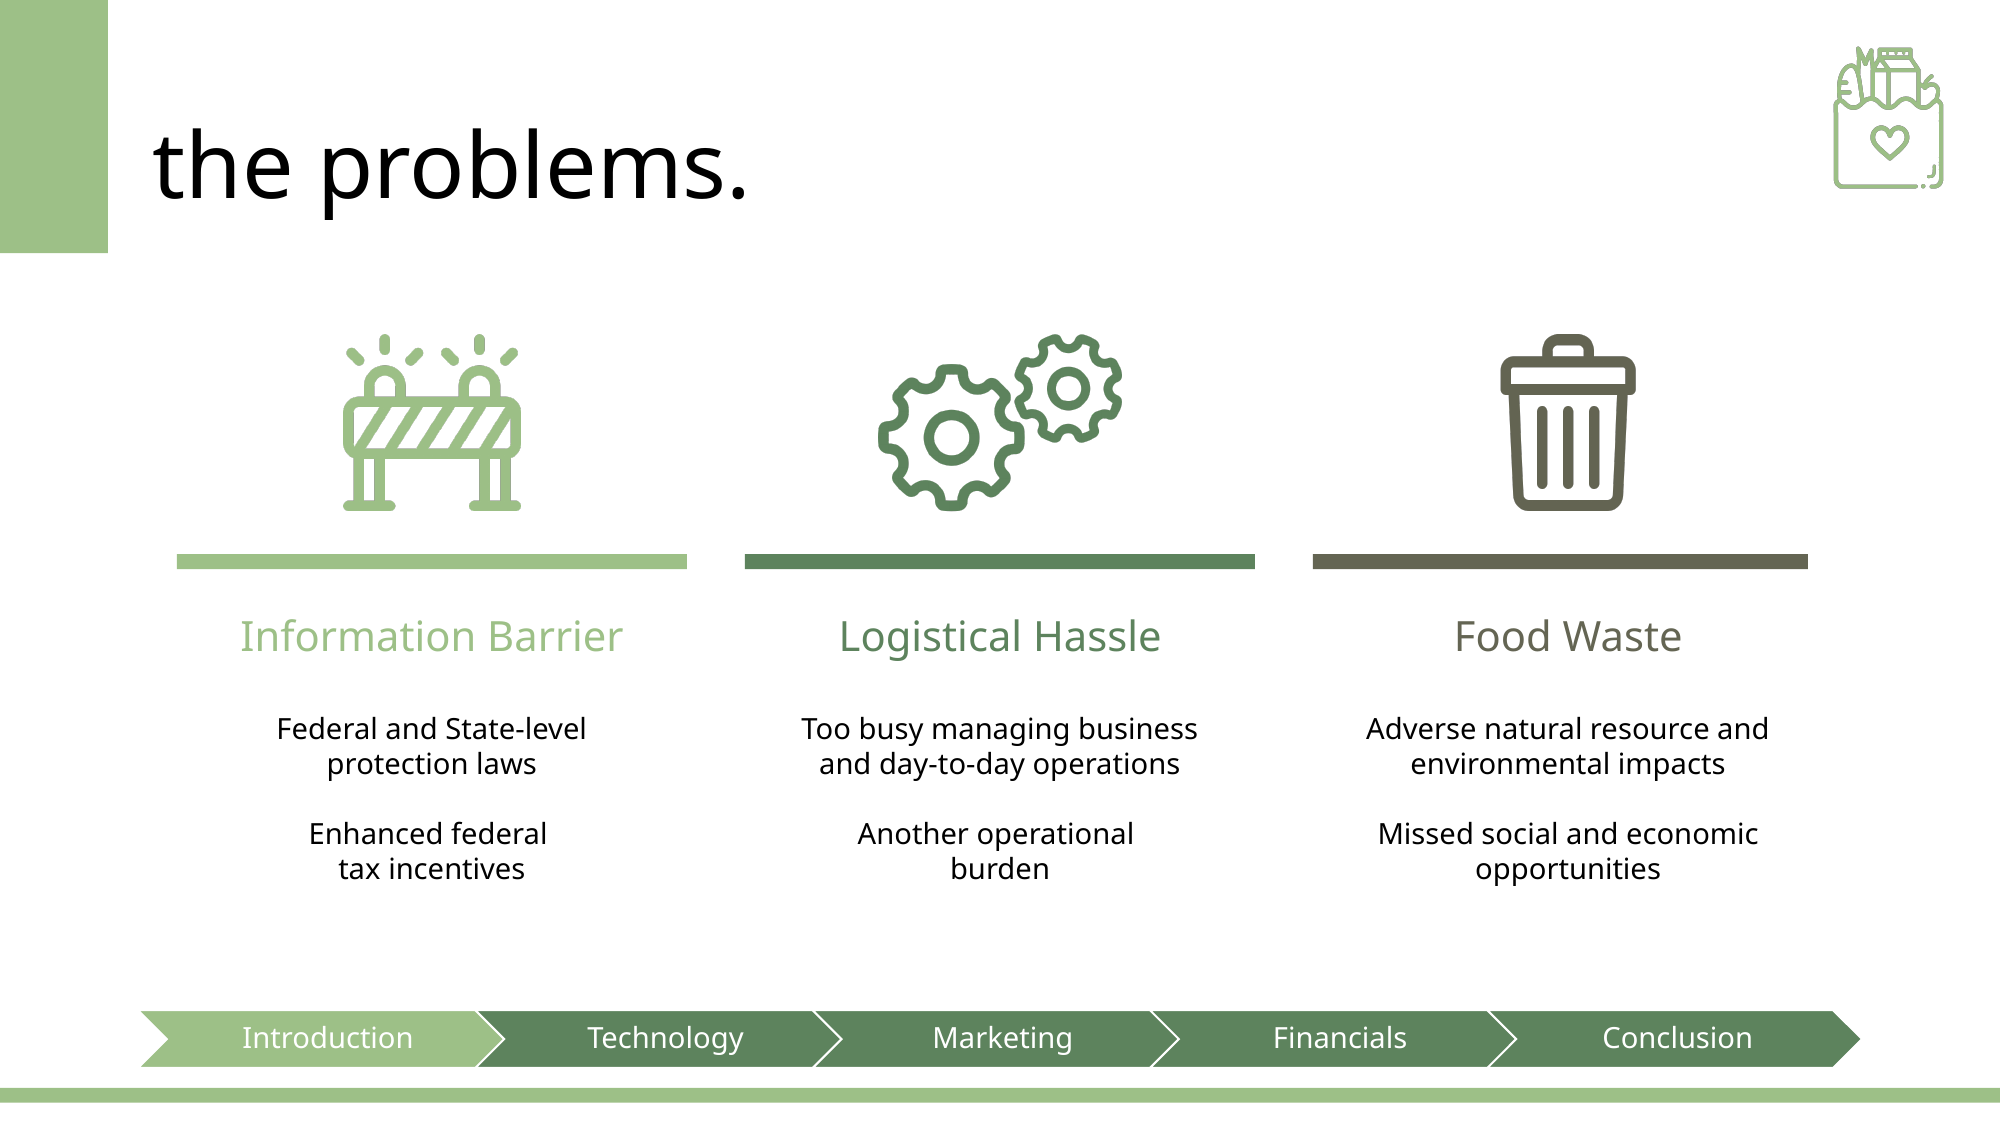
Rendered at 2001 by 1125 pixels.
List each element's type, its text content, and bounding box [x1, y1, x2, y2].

text_box [176, 553, 688, 570]
picture [343, 334, 521, 511]
text_box Federal and State-level protection laws Enhanced federal tax incentives [199, 703, 664, 893]
text_box Logistical Hassle [760, 602, 1240, 668]
text_box [744, 553, 1256, 570]
picture [878, 300, 1122, 545]
picture [1485, 334, 1651, 511]
picture [1828, 42, 1952, 192]
text_box Food Waste [1328, 602, 1808, 668]
title the problems. [137, 59, 1863, 278]
text_box Too busy managing business and day-to-day operations Another operational burden [767, 703, 1233, 893]
text_box Information Barrier [192, 602, 672, 668]
text_box Adverse natural resource and environmental impacts Missed social and economic opportunities [1336, 703, 1801, 893]
text_box [1312, 553, 1809, 570]
